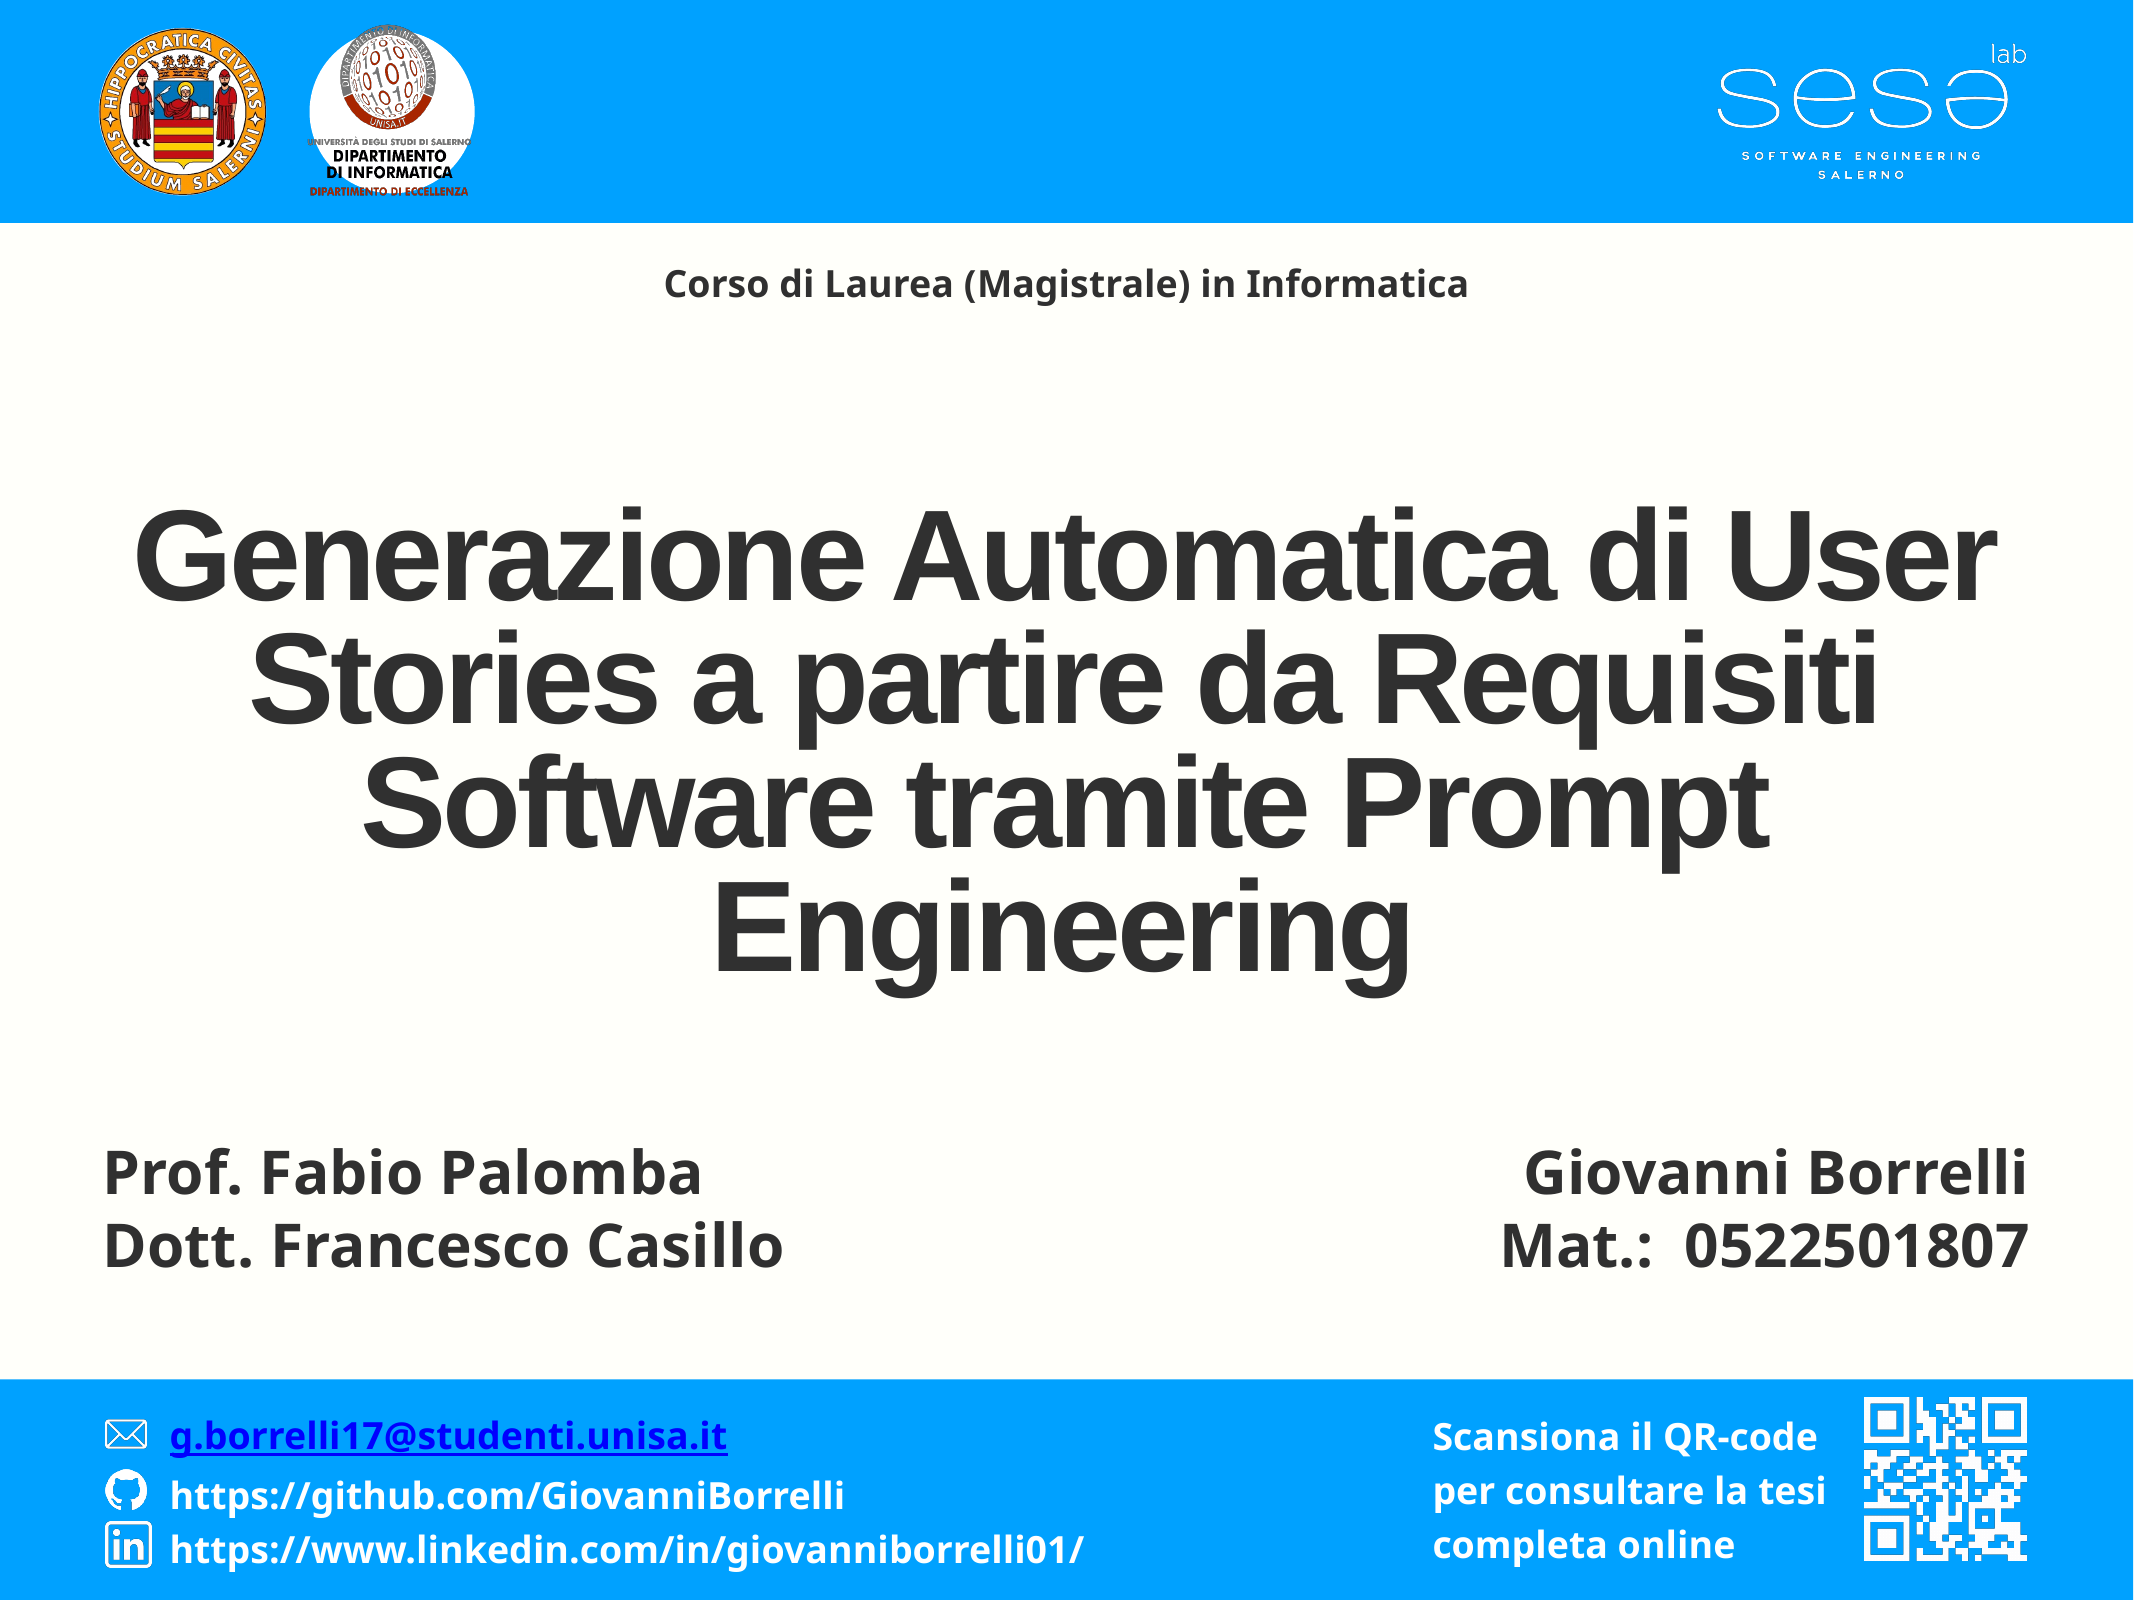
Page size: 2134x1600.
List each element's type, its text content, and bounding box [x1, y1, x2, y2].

picture [1681, 24, 2045, 200]
text_box Giovanni Borrelli Mat.: 0522501807 [1130, 1125, 2039, 1288]
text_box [301, 18, 480, 205]
text_box [0, 1379, 2134, 1600]
picture [104, 1521, 152, 1568]
title Generazione Automatica di User Stories a partire da Requisiti Software tramite Prompt Engineering [0, 503, 2134, 1006]
picture [104, 1468, 148, 1510]
text_box Corso di Laurea (Magistrale) in Informatica [389, 252, 1744, 314]
text_box Scansiona il QR-code per consultare la tesi completa online [1424, 1395, 1847, 1575]
picture [104, 1412, 148, 1455]
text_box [98, 27, 267, 196]
picture [1863, 1397, 2027, 1561]
text_box g.borrelli17@studenti.unisa.it https://github.com/GiovanniBorrelli https://www.linkedin.com/in/giovanniborrelli01/ [161, 1393, 1130, 1580]
text_box [0, 0, 2134, 223]
text_box Prof. Fabio Palomba Dott. Francesco Casillo [94, 1125, 1003, 1288]
